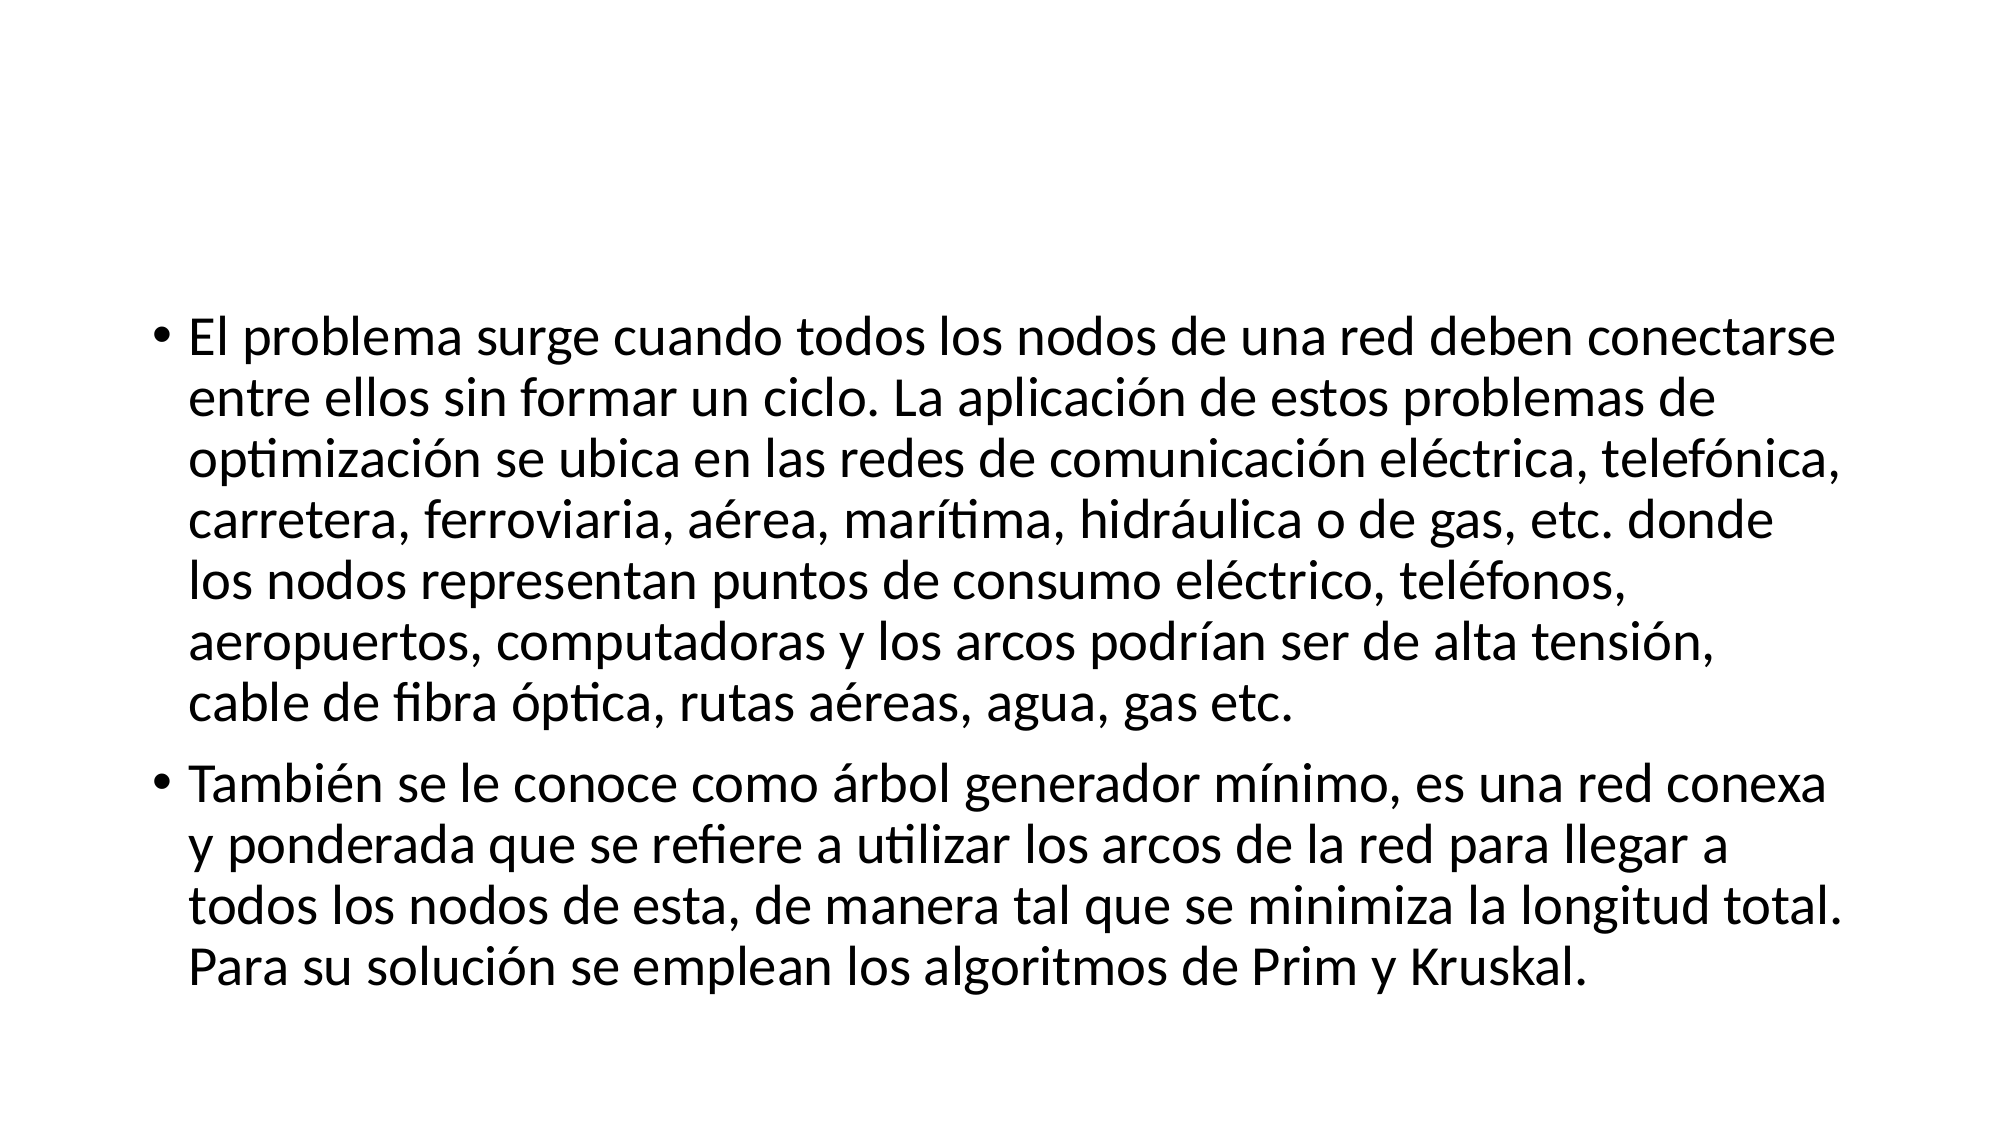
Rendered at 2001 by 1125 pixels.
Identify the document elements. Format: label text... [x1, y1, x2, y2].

list El problema surge cuando todos los nodos de una red deben conectarse entre ellos sin formar un ciclo. La aplicación de estos problemas de optimización se ubica en las redes de comunicación eléctrica, telefónica, carretera, ferroviaria, aérea, marítima, hidráulica o de gas, etc. donde los nodos representan puntos de consumo eléctrico, teléfonos, aeropuertos, computadoras y los arcos podrían ser de alta tensión, cable de fibra óptica, rutas aéreas, agua, gas etc. También se le conoce como árbol generador mínimo, es una red conexa y ponderada que se refiere a utilizar los arcos de la red para llegar a todos los nodos de esta, de manera tal que se minimiza la longitud total. Para su solución se emplean los algoritmos de Prim y Kruskal. [137, 299, 1863, 1014]
